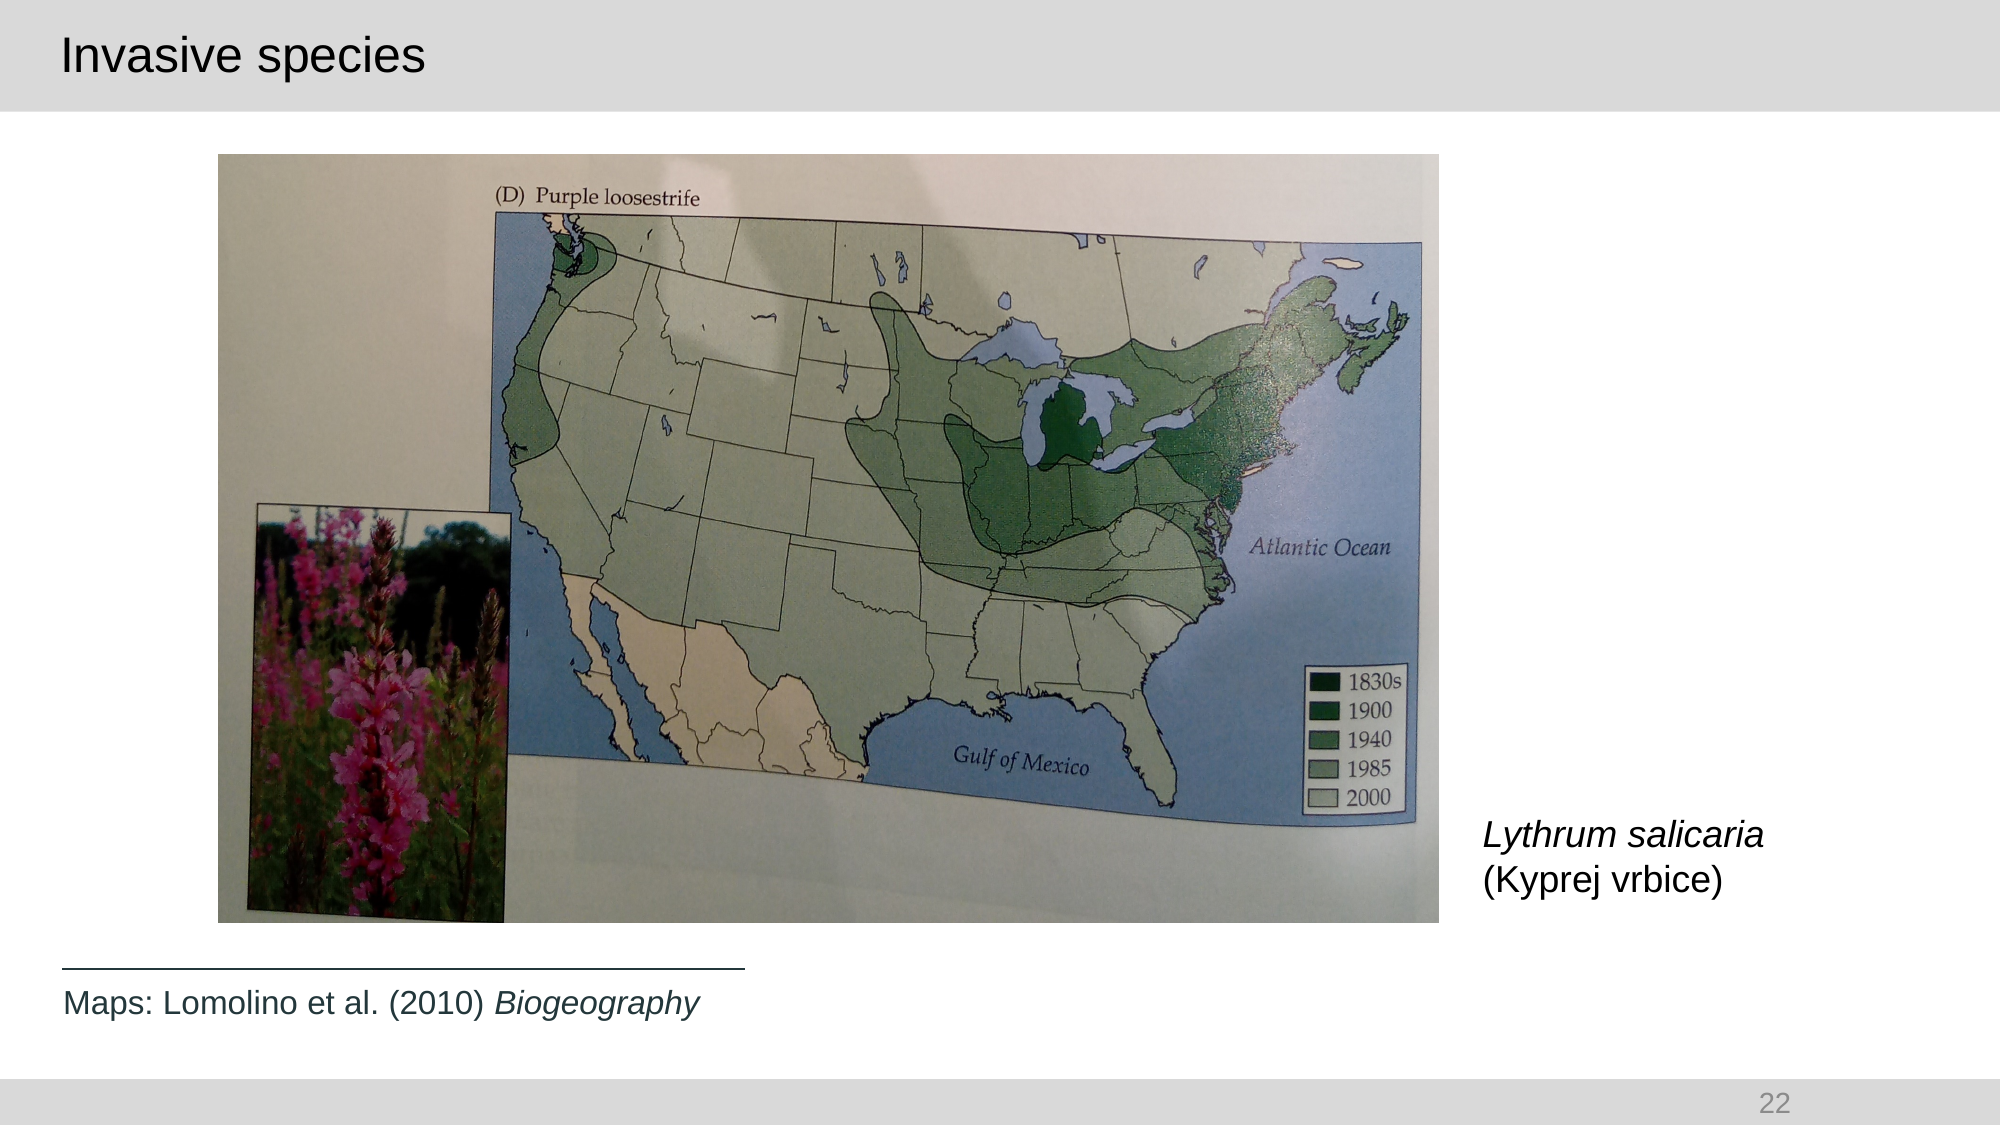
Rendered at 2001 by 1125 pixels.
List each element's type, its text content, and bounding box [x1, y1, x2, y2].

title Invasive species [0, 0, 2000, 112]
text_box Lythrum salicaria (Kyprej vrbice) [1467, 803, 1780, 908]
text_box Maps: Lomolino et al. (2010) Biogeography [48, 974, 746, 1029]
slide_number 22 [1550, 1079, 2000, 1125]
footer [0, 1079, 1550, 1125]
picture [218, 154, 1439, 923]
